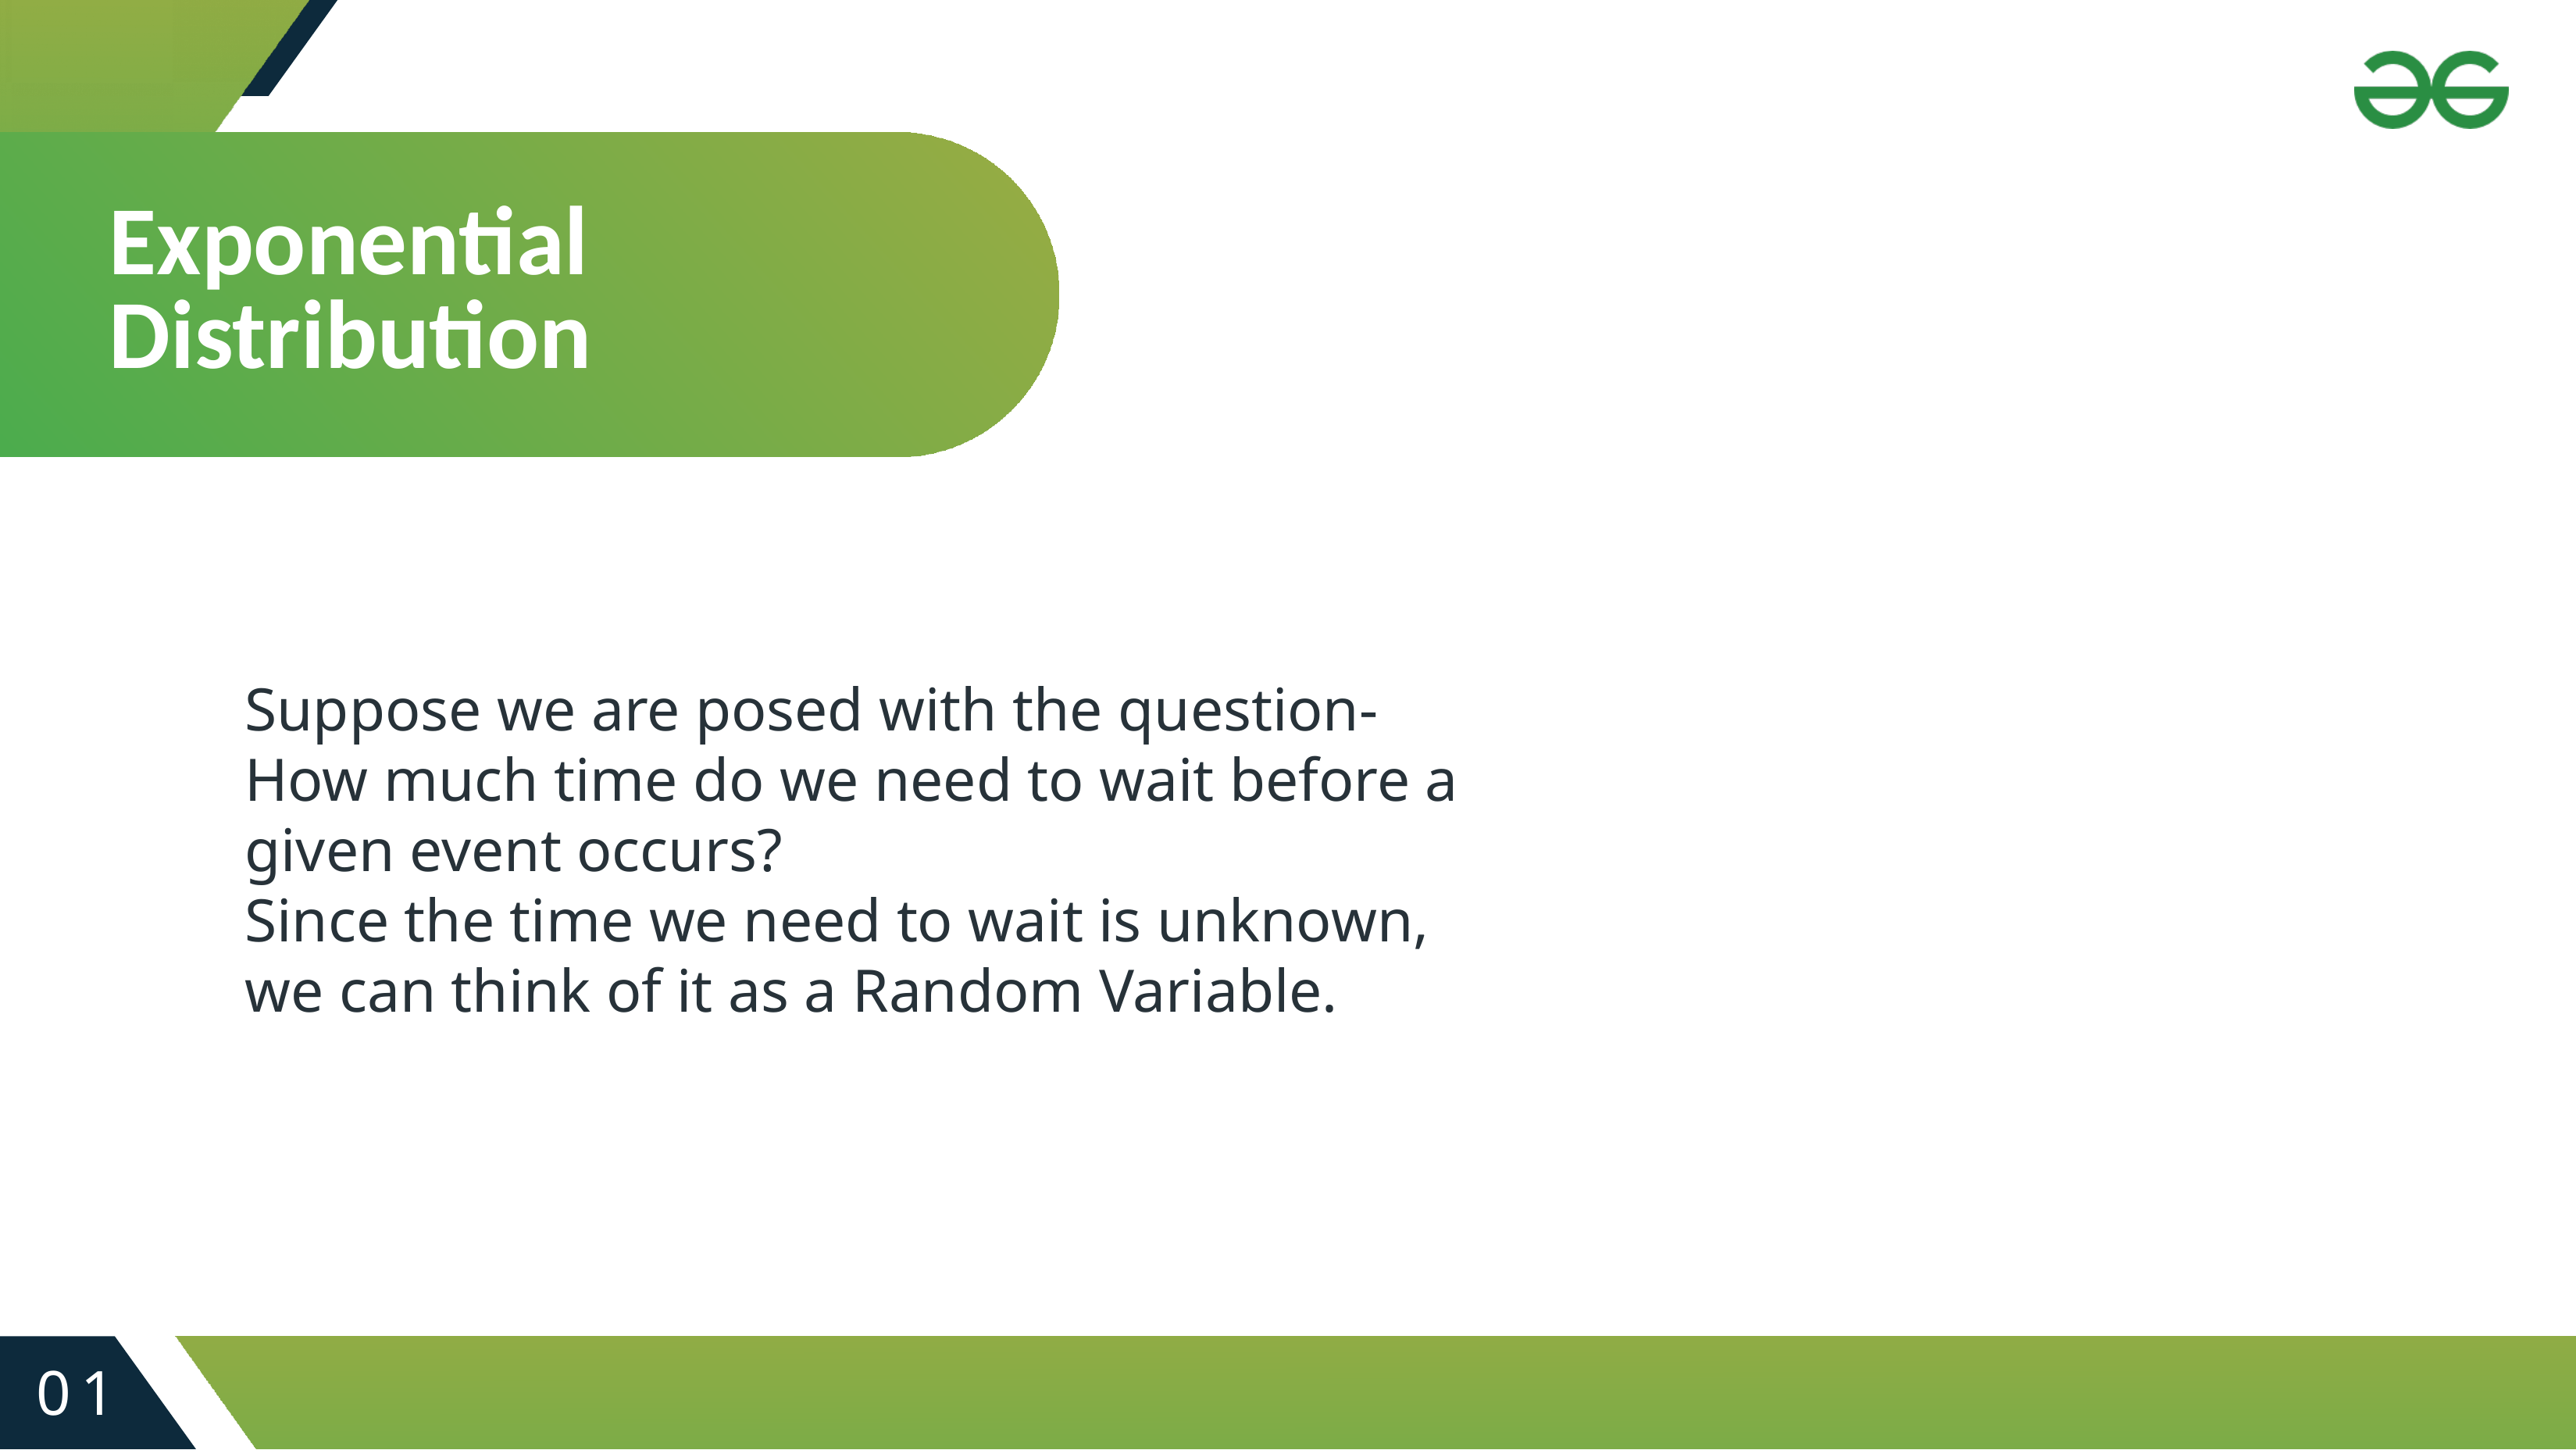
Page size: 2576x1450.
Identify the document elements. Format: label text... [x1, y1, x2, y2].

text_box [0, 1336, 2576, 1450]
picture [0, 0, 1060, 458]
text_box Suppose we are posed with the question- How much time do we need to wait before a given event occurs? Since the time we need to wait is unknown, we can think of it as a Random Variable. [233, 666, 1522, 1030]
picture [2353, 50, 2509, 130]
